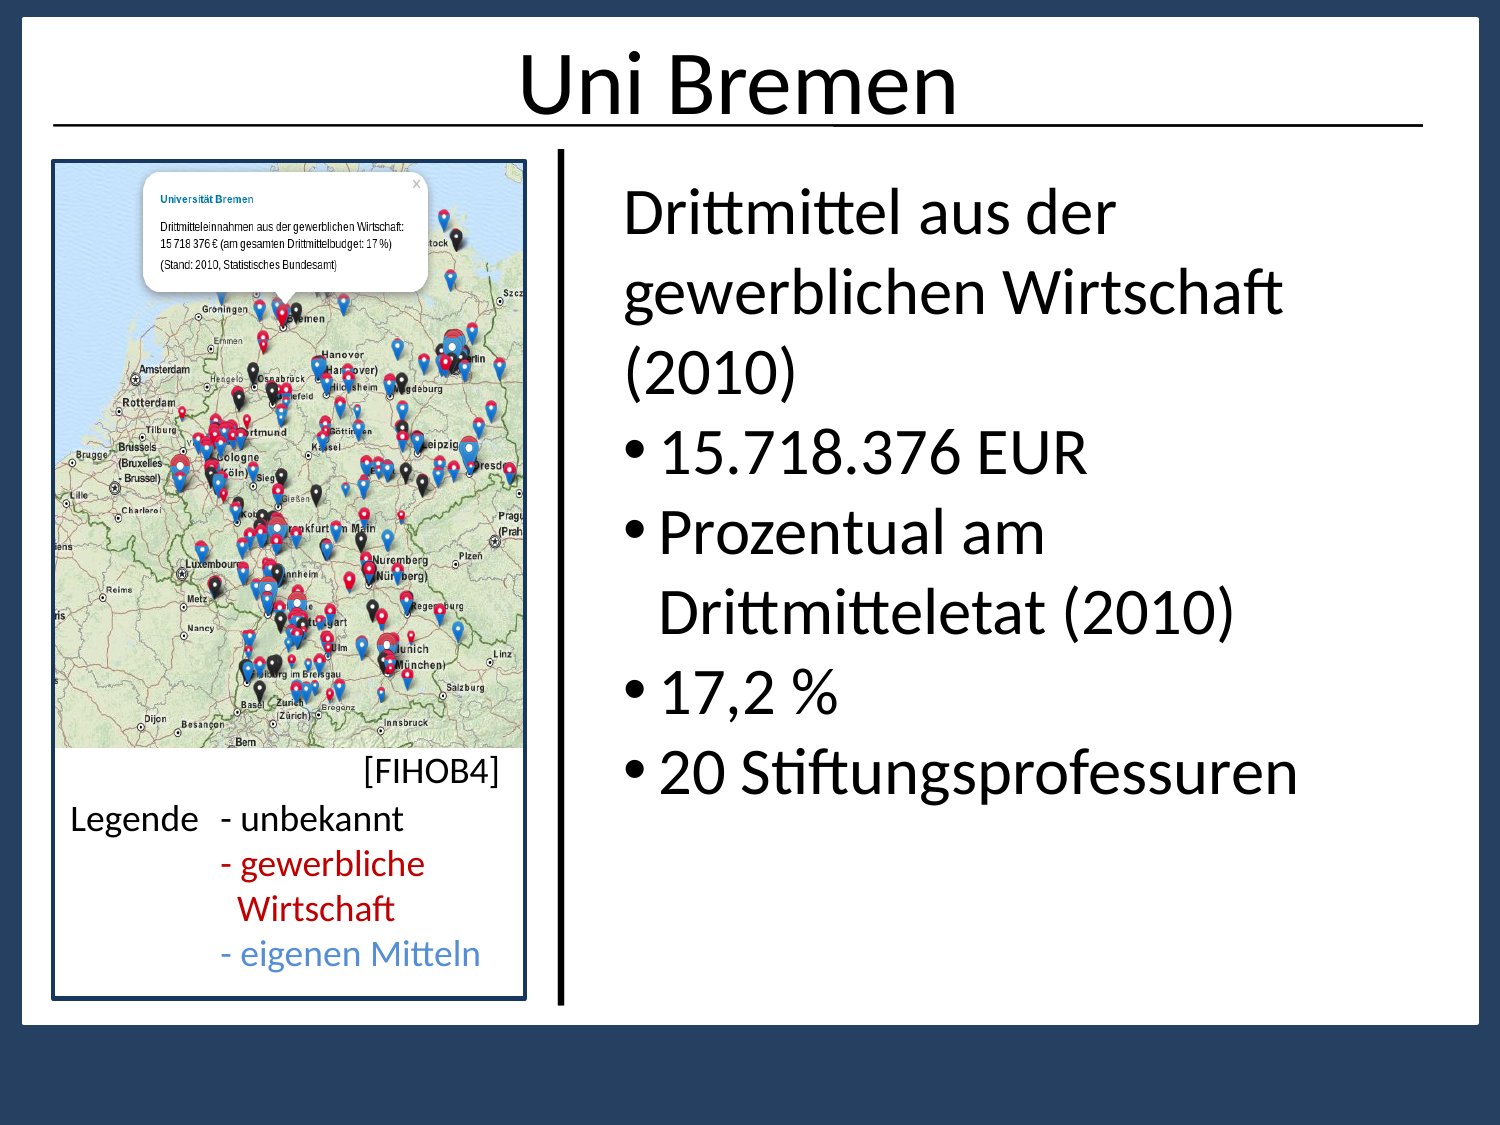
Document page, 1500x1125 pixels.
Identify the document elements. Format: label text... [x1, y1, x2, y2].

text_box [53, 754, 525, 999]
text_box Uni Bremen [53, 30, 1425, 126]
text_box Legende - unbekannt - gewerbliche Wirtschaft - eigenen Mitteln [55, 786, 525, 982]
text_box [FIHOB4] [348, 738, 535, 798]
picture [53, 159, 526, 749]
text_box Drittmittel aus der gewerblichen Wirtschaft (2010) 15.718.376 EUR Prozentual am Drittmitteletat (2010) 17,2 % 20 Stiftungsprofessuren [608, 160, 1425, 988]
